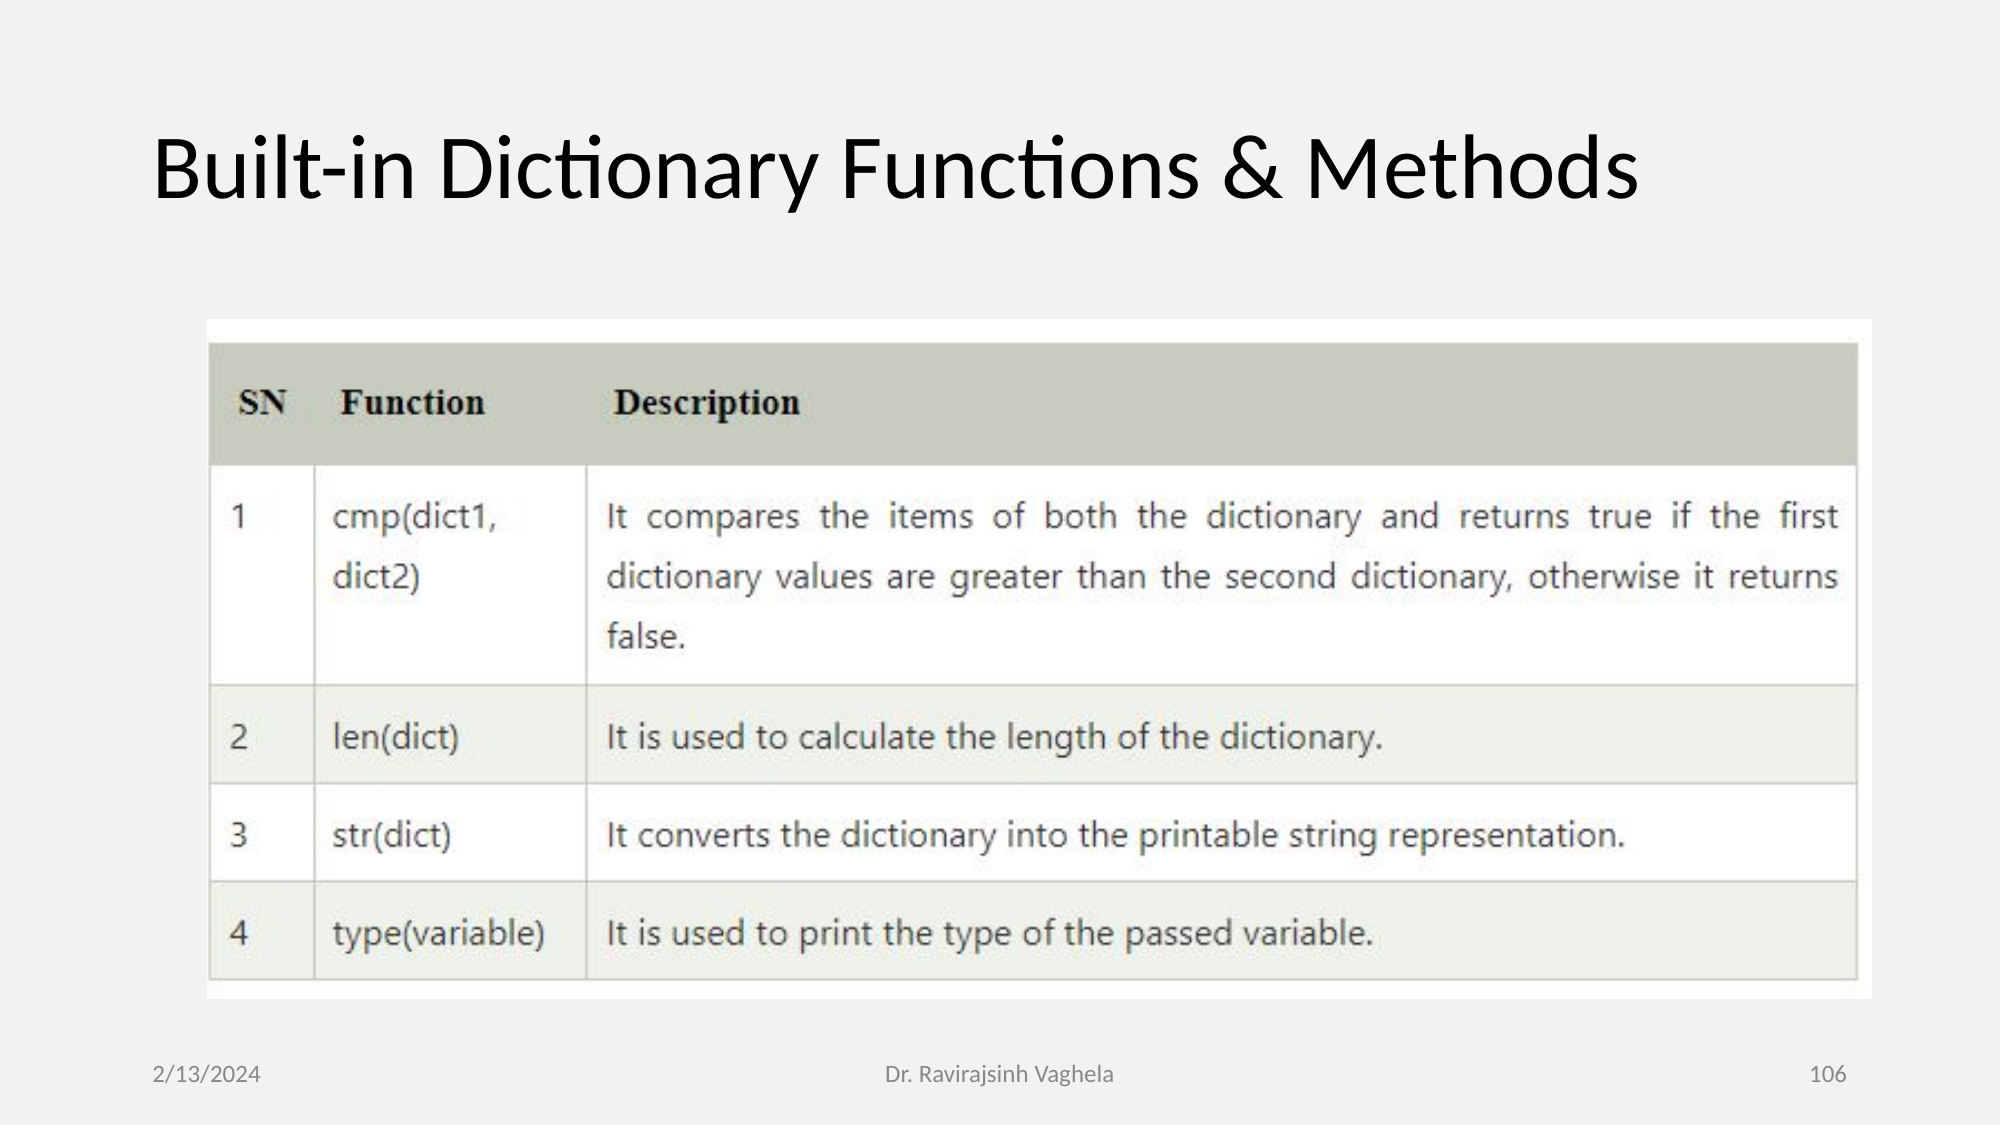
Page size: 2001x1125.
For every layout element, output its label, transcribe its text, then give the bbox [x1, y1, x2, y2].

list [207, 318, 1873, 999]
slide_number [137, 1042, 588, 1103]
slide_number ‹#› [1412, 1042, 1863, 1103]
title Built-in Dictionary Functions & Methods [137, 59, 1863, 278]
footer Dr. Ravirajsinh Vaghela [662, 1042, 1338, 1103]
